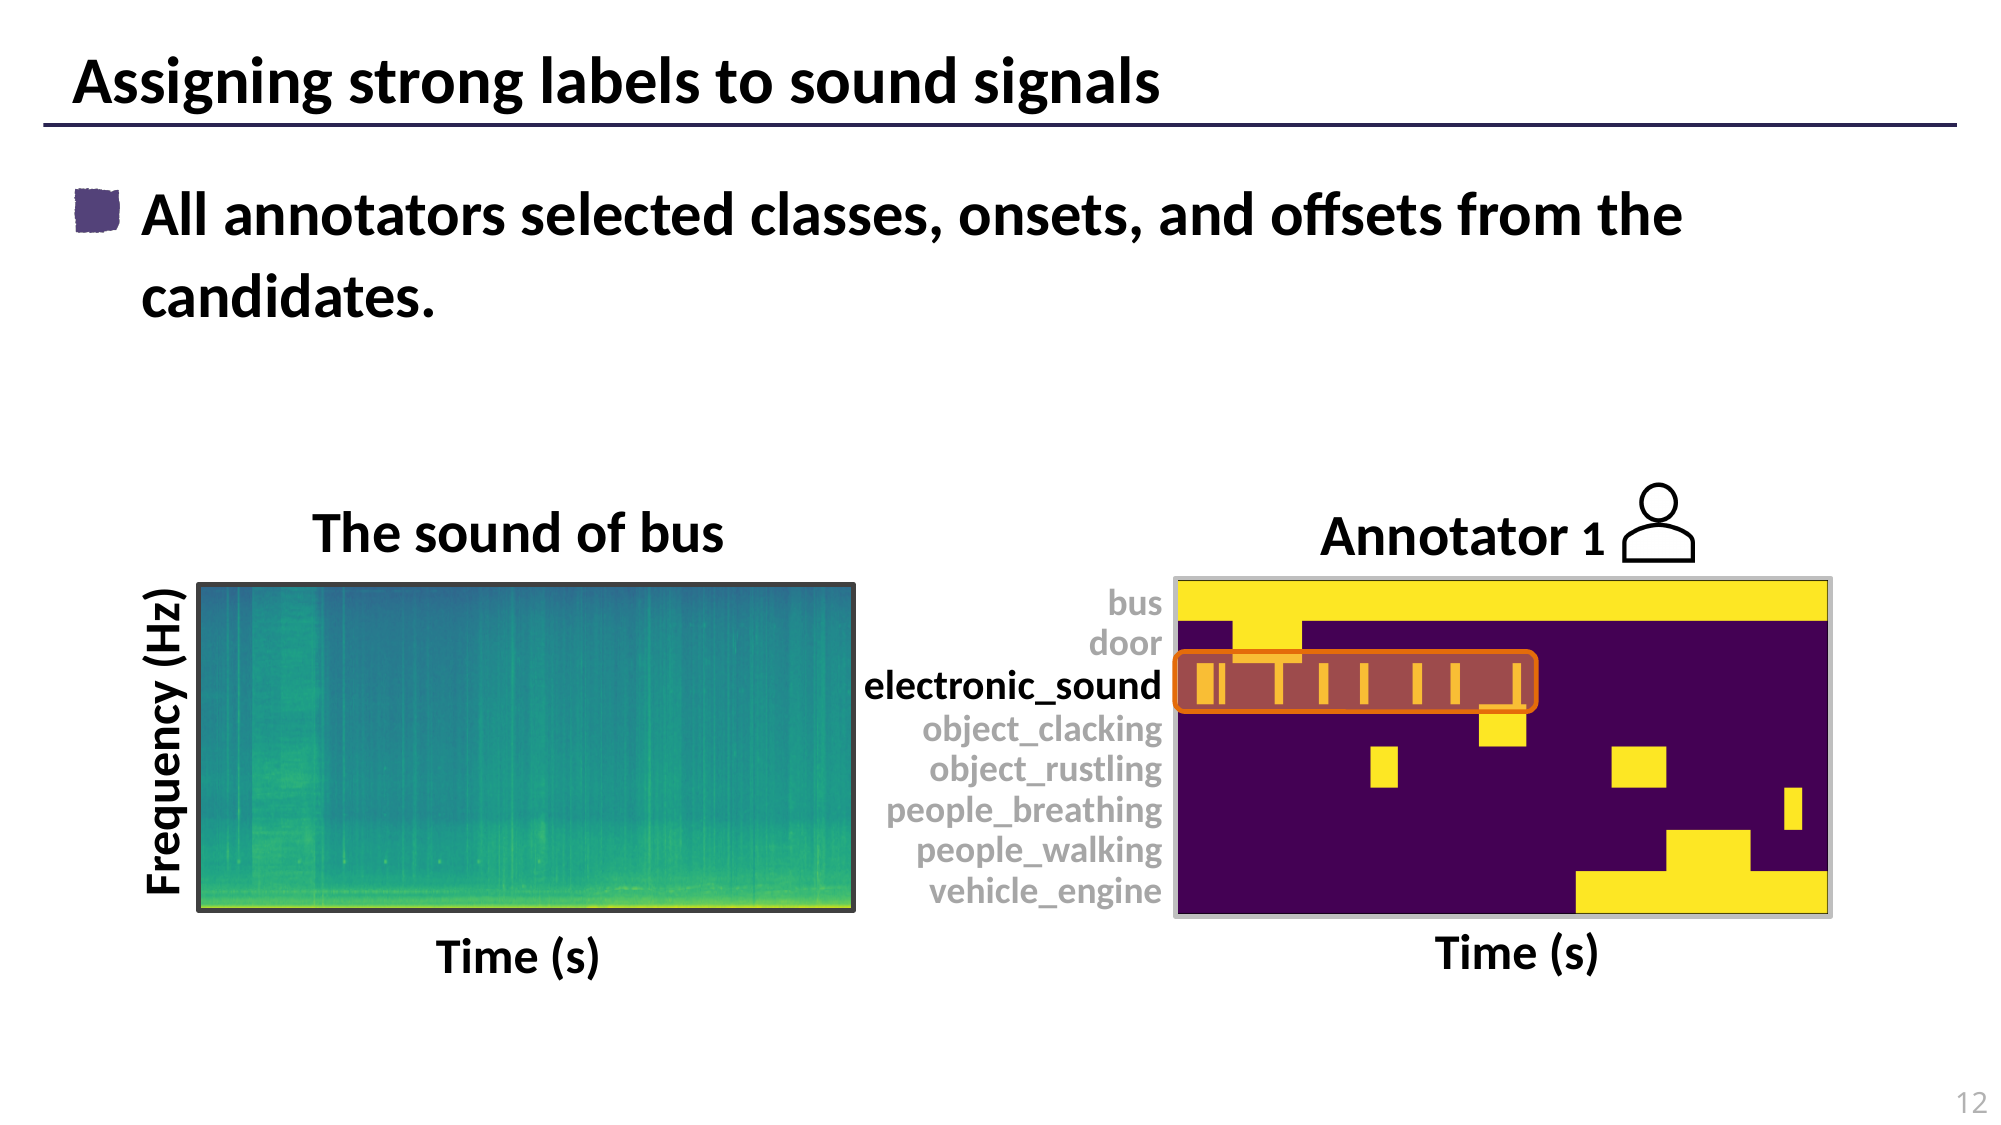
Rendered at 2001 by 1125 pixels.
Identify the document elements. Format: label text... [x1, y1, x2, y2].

slide_number 12 [1553, 1074, 2000, 1125]
picture [1606, 469, 1710, 576]
text_box bus door electronic_sound object_clacking object_rustling people_breathing people_walking vehicle_engine [839, 552, 1178, 912]
text_box Time (s) [412, 908, 624, 980]
title Assigning strong labels to sound signals [56, 6, 1782, 128]
text_box The sound of bus [290, 481, 746, 556]
picture [200, 586, 852, 908]
text_box [1173, 654, 1177, 709]
list All annotators selected classes, onsets, and offsets from the candidates. [59, 158, 1920, 1073]
picture [74, 188, 120, 233]
text_box Frequency (Hz) [118, 562, 178, 922]
text_box Annotator 1 [1287, 485, 1606, 559]
picture [1177, 580, 1829, 915]
text_box Time (s) [1411, 915, 1624, 976]
